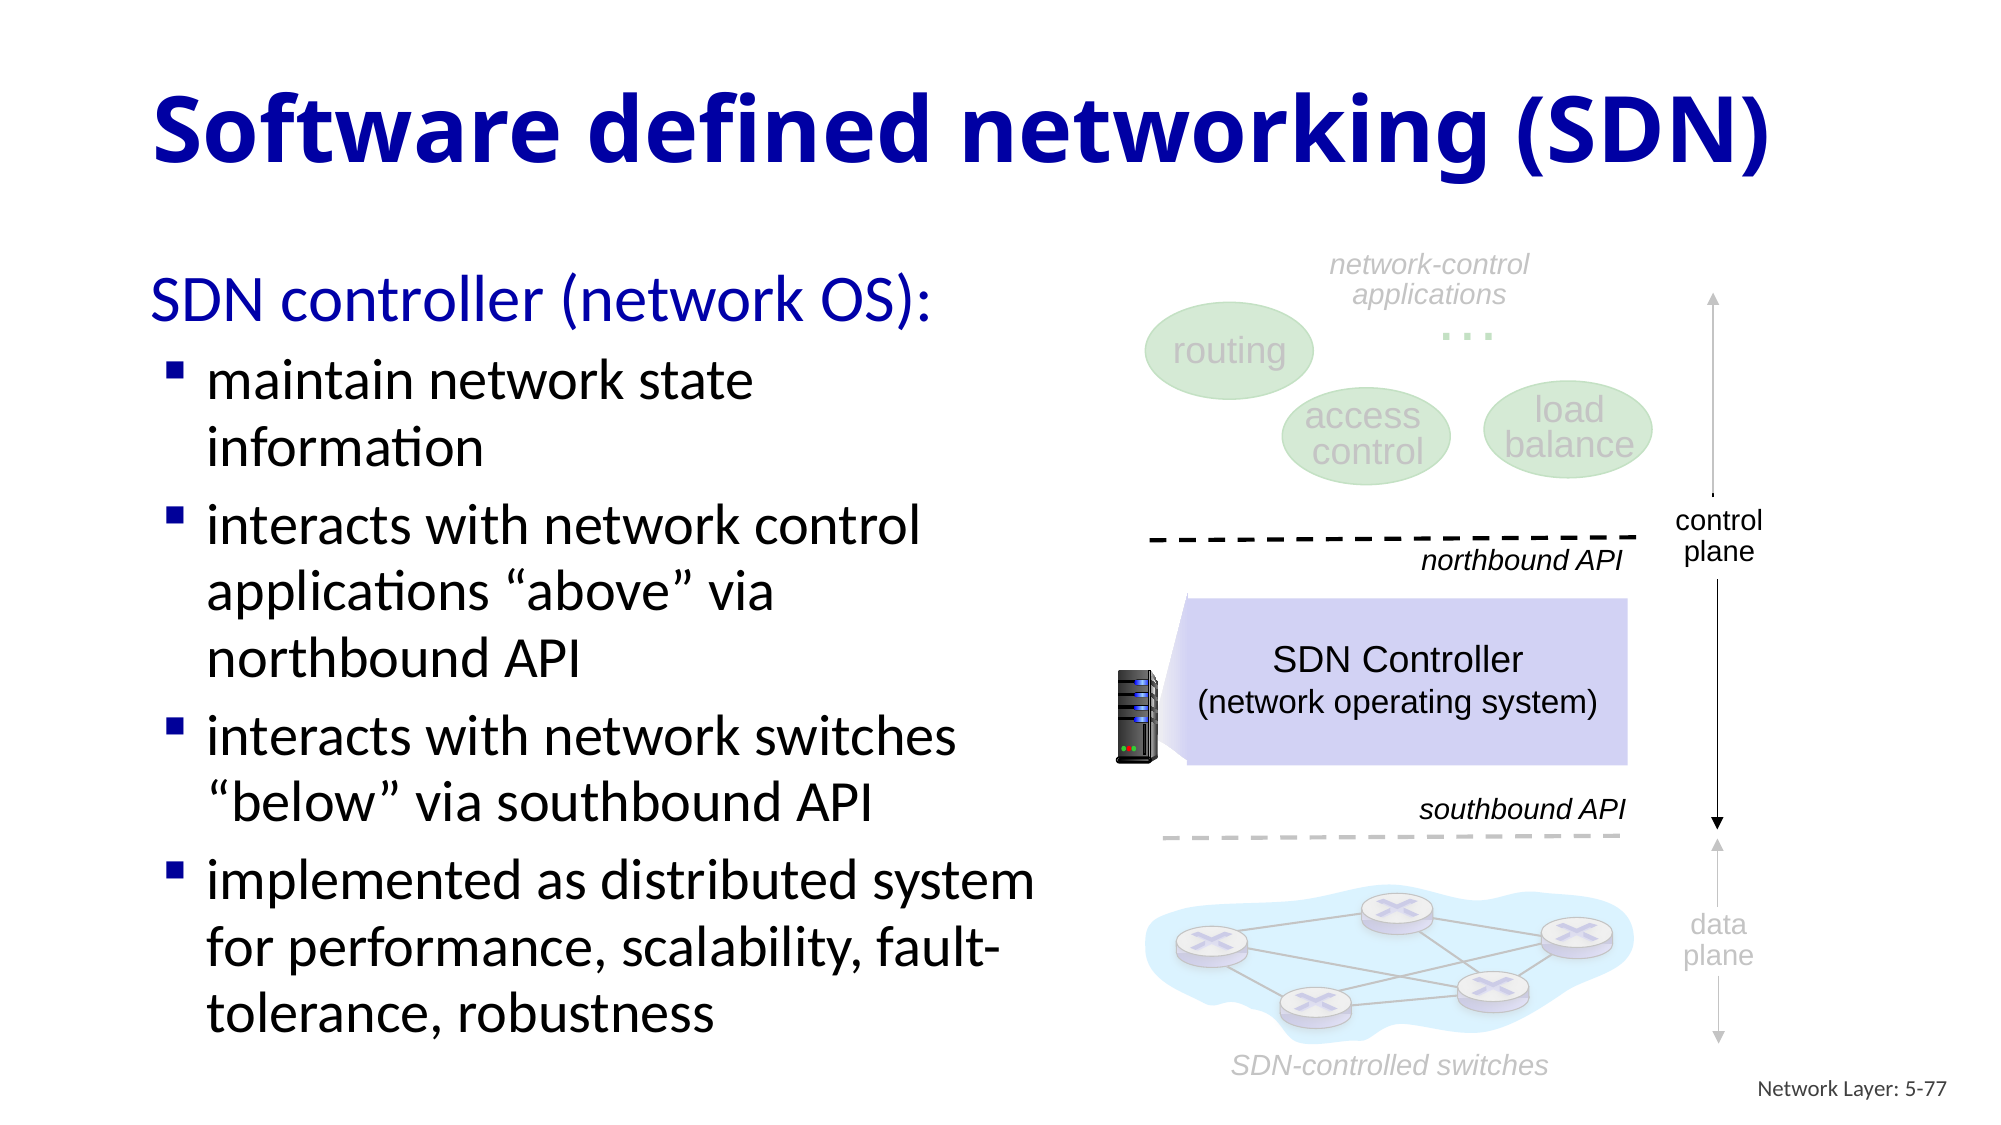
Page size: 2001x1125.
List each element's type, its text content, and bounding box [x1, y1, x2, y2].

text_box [1116, 242, 1748, 1091]
slide_number Network Layer: 5-77 [1512, 1056, 1963, 1117]
text_box [1082, 198, 1762, 494]
text_box SDN controller (network OS): maintain network state information interacts with network control applications “above” via northbound API interacts with network switches “below” via southbound API implemented as distributed system for performance, scalability, fault-tolerance, robustness [135, 259, 1062, 1082]
title Software defined networking (SDN) [137, 59, 1863, 207]
text_box [1748, 830, 1755, 1081]
